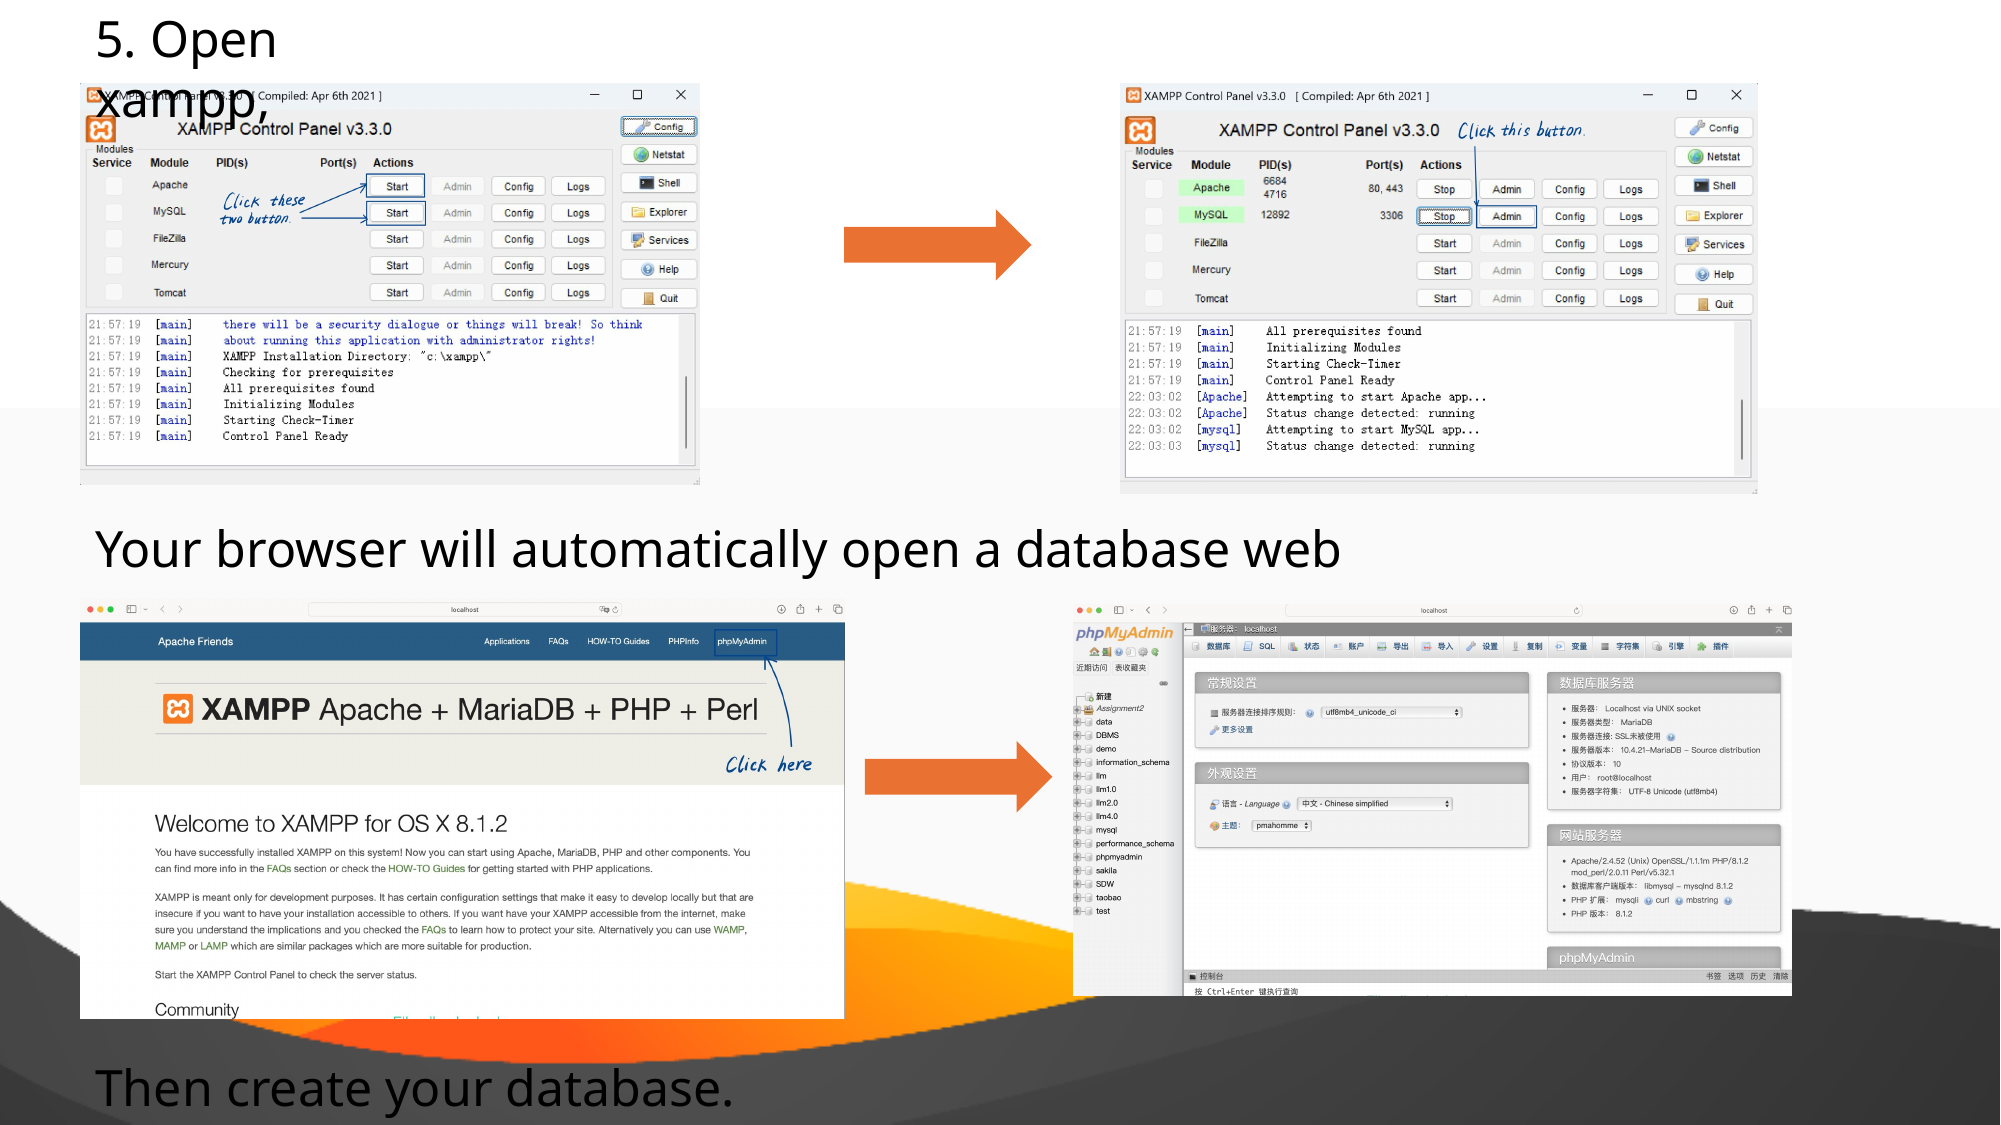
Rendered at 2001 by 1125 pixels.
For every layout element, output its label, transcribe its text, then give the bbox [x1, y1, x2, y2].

text_box 5. Open xampp, [80, 0, 452, 83]
picture [0, 83, 2000, 1125]
text_box [842, 205, 1034, 285]
